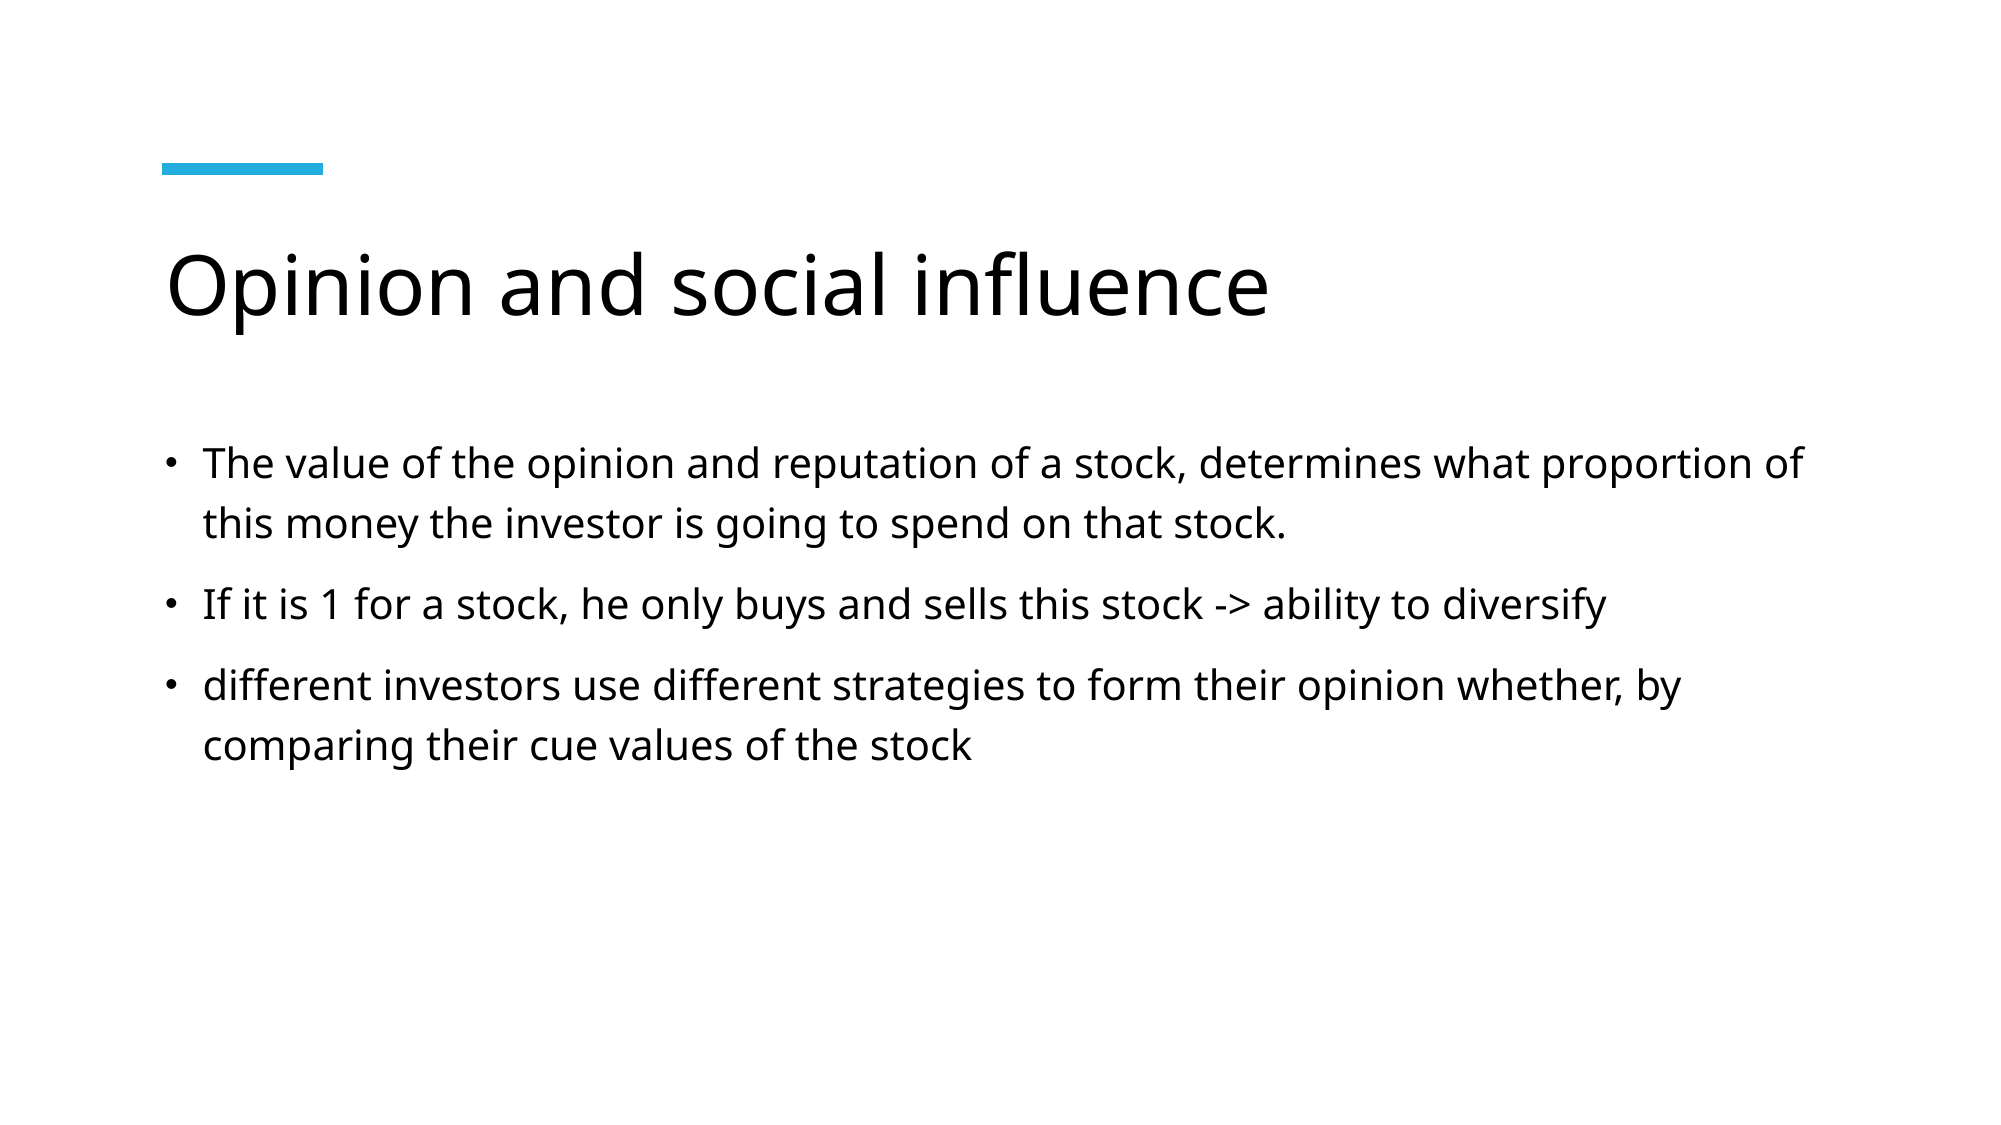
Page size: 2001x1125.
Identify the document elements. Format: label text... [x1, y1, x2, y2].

list The value of the opinion and reputation of a stock, determines what proportion of this money the investor is going to spend on that stock. If it is 1 for a stock, he only buys and sells this stock -> ability to diversify different investors use different strategies to form their opinion whether, by comparing their cue values of the stock [150, 419, 1850, 975]
title Opinion and social influence [150, 224, 1850, 419]
